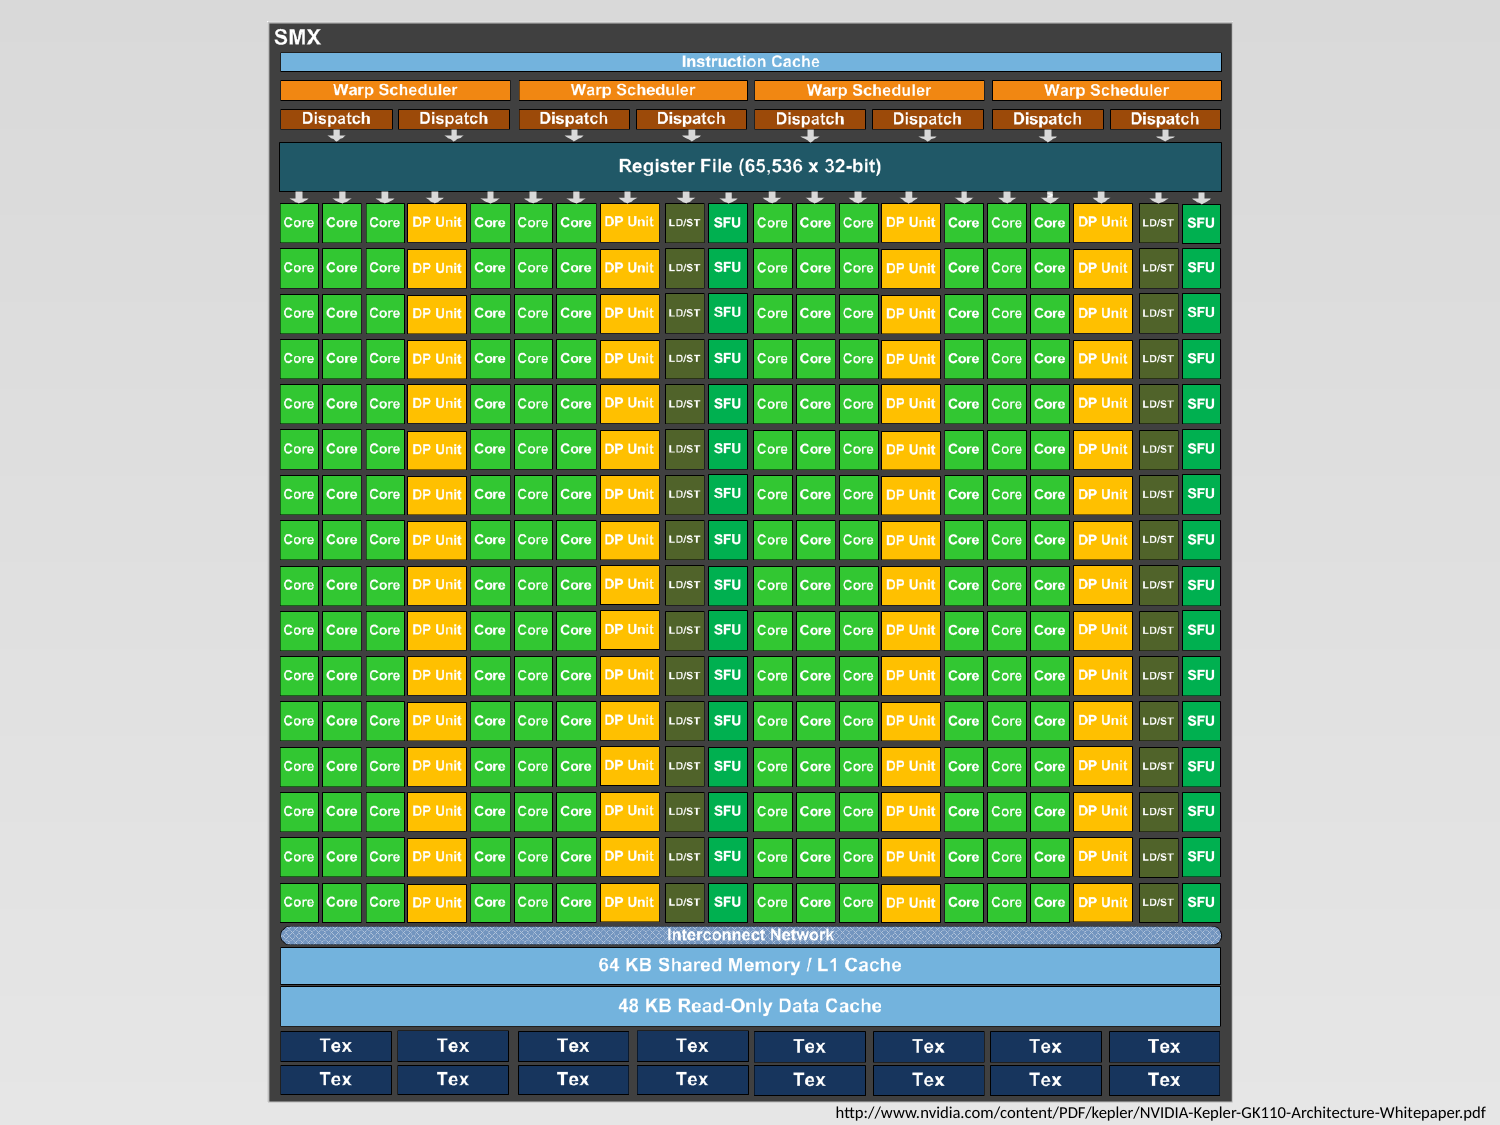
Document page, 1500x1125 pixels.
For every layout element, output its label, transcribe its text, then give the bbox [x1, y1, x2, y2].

text_box http://www.nvidia.com/content/PDF/kepler/NVIDIA-Kepler-GK110-Architecture-Whitepaper.pdf [718, 1094, 1500, 1125]
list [266, 21, 1234, 1104]
